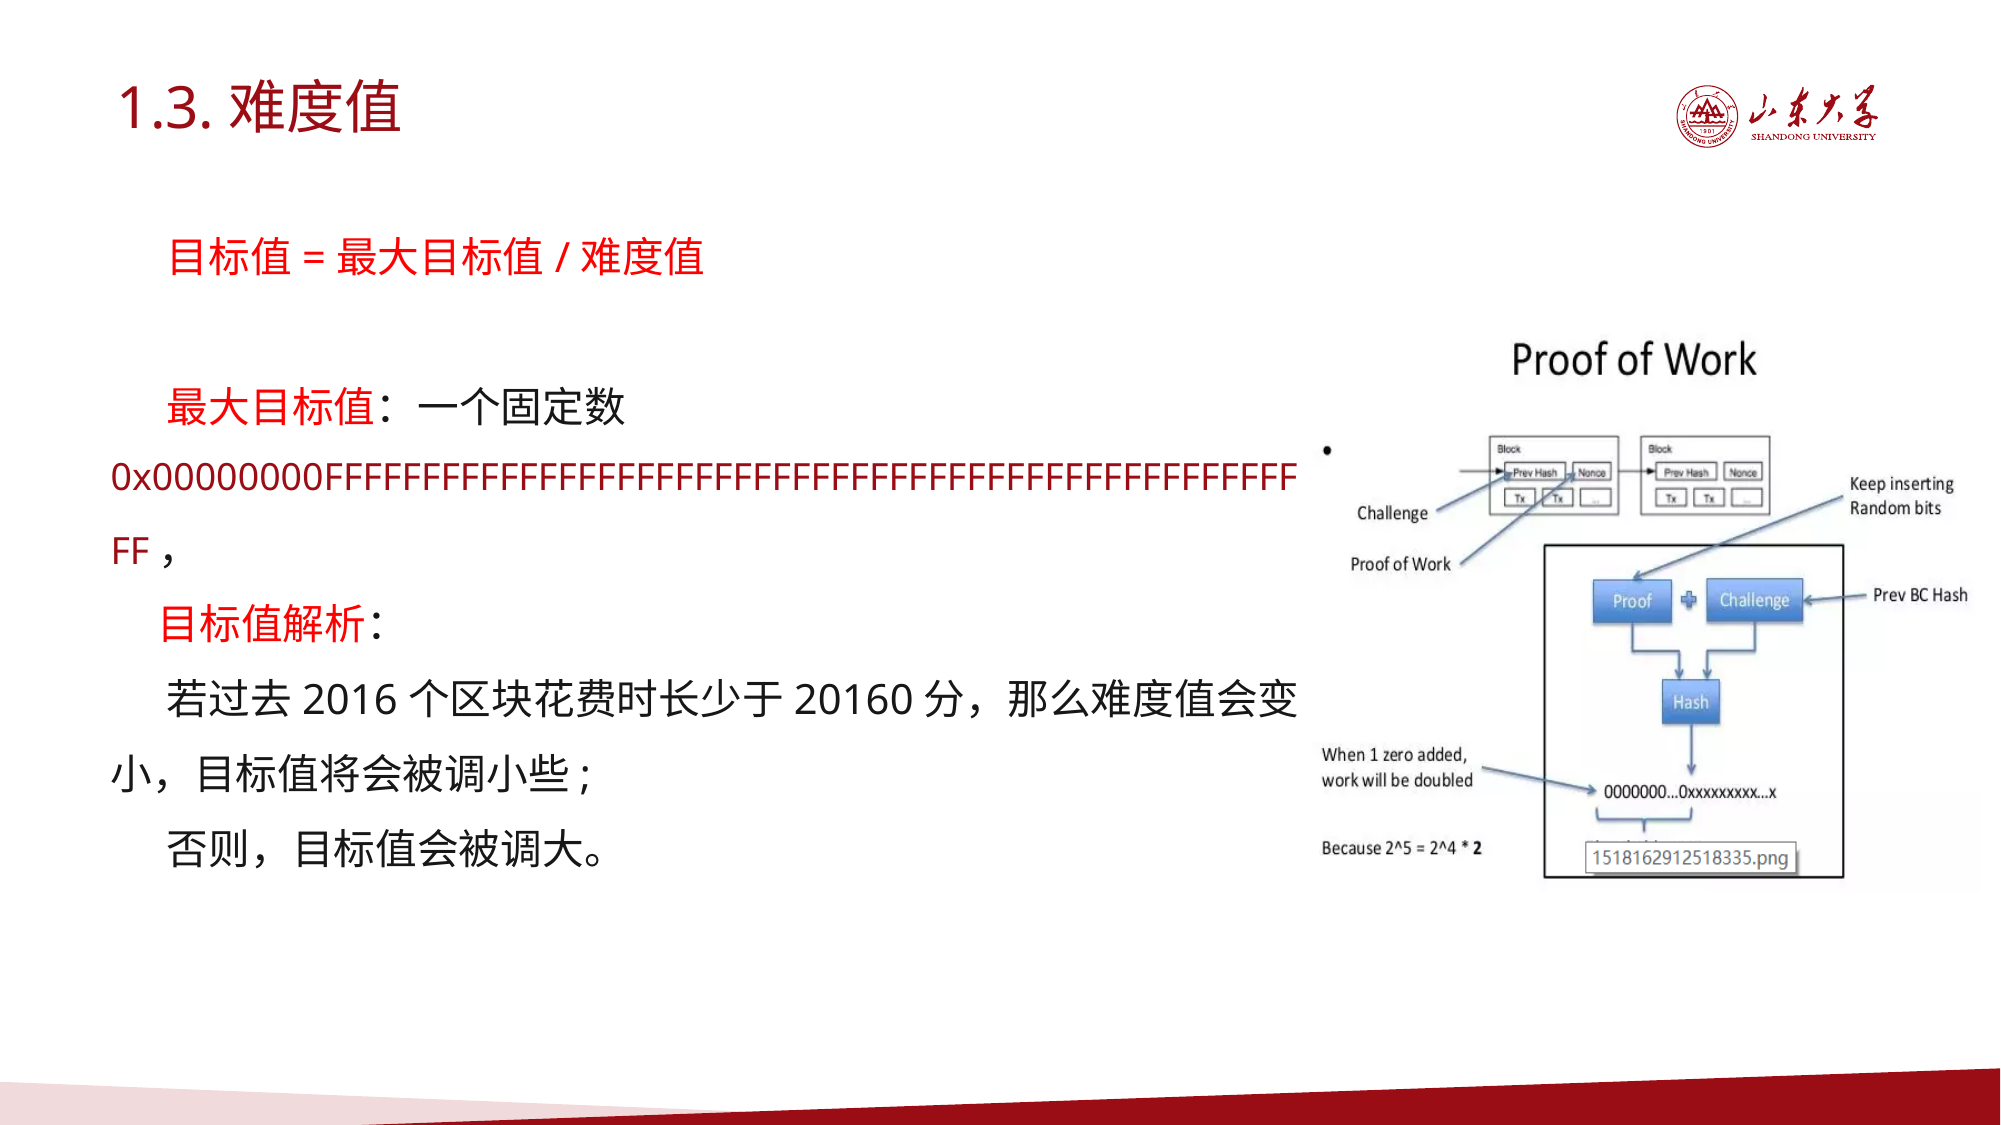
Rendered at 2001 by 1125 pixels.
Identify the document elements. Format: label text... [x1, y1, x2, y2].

picture [1245, 320, 2000, 917]
text_box 1.3.难度值 [102, 62, 1556, 148]
text_box 目标值=最大目标值/难度值 最大目标值：一个固定数 0x00000000FFFFFFFFFFFFFFFFFFFFFFFFFFFFFFFFFFFFFFFFFFFFFFFFFFFF， 目标值解析： 若过去2016个区块花费时长少于20160分，那么难度值会变小，目标值将会被调小些; 否则，目标值会被调大。 [20, 148, 1323, 956]
